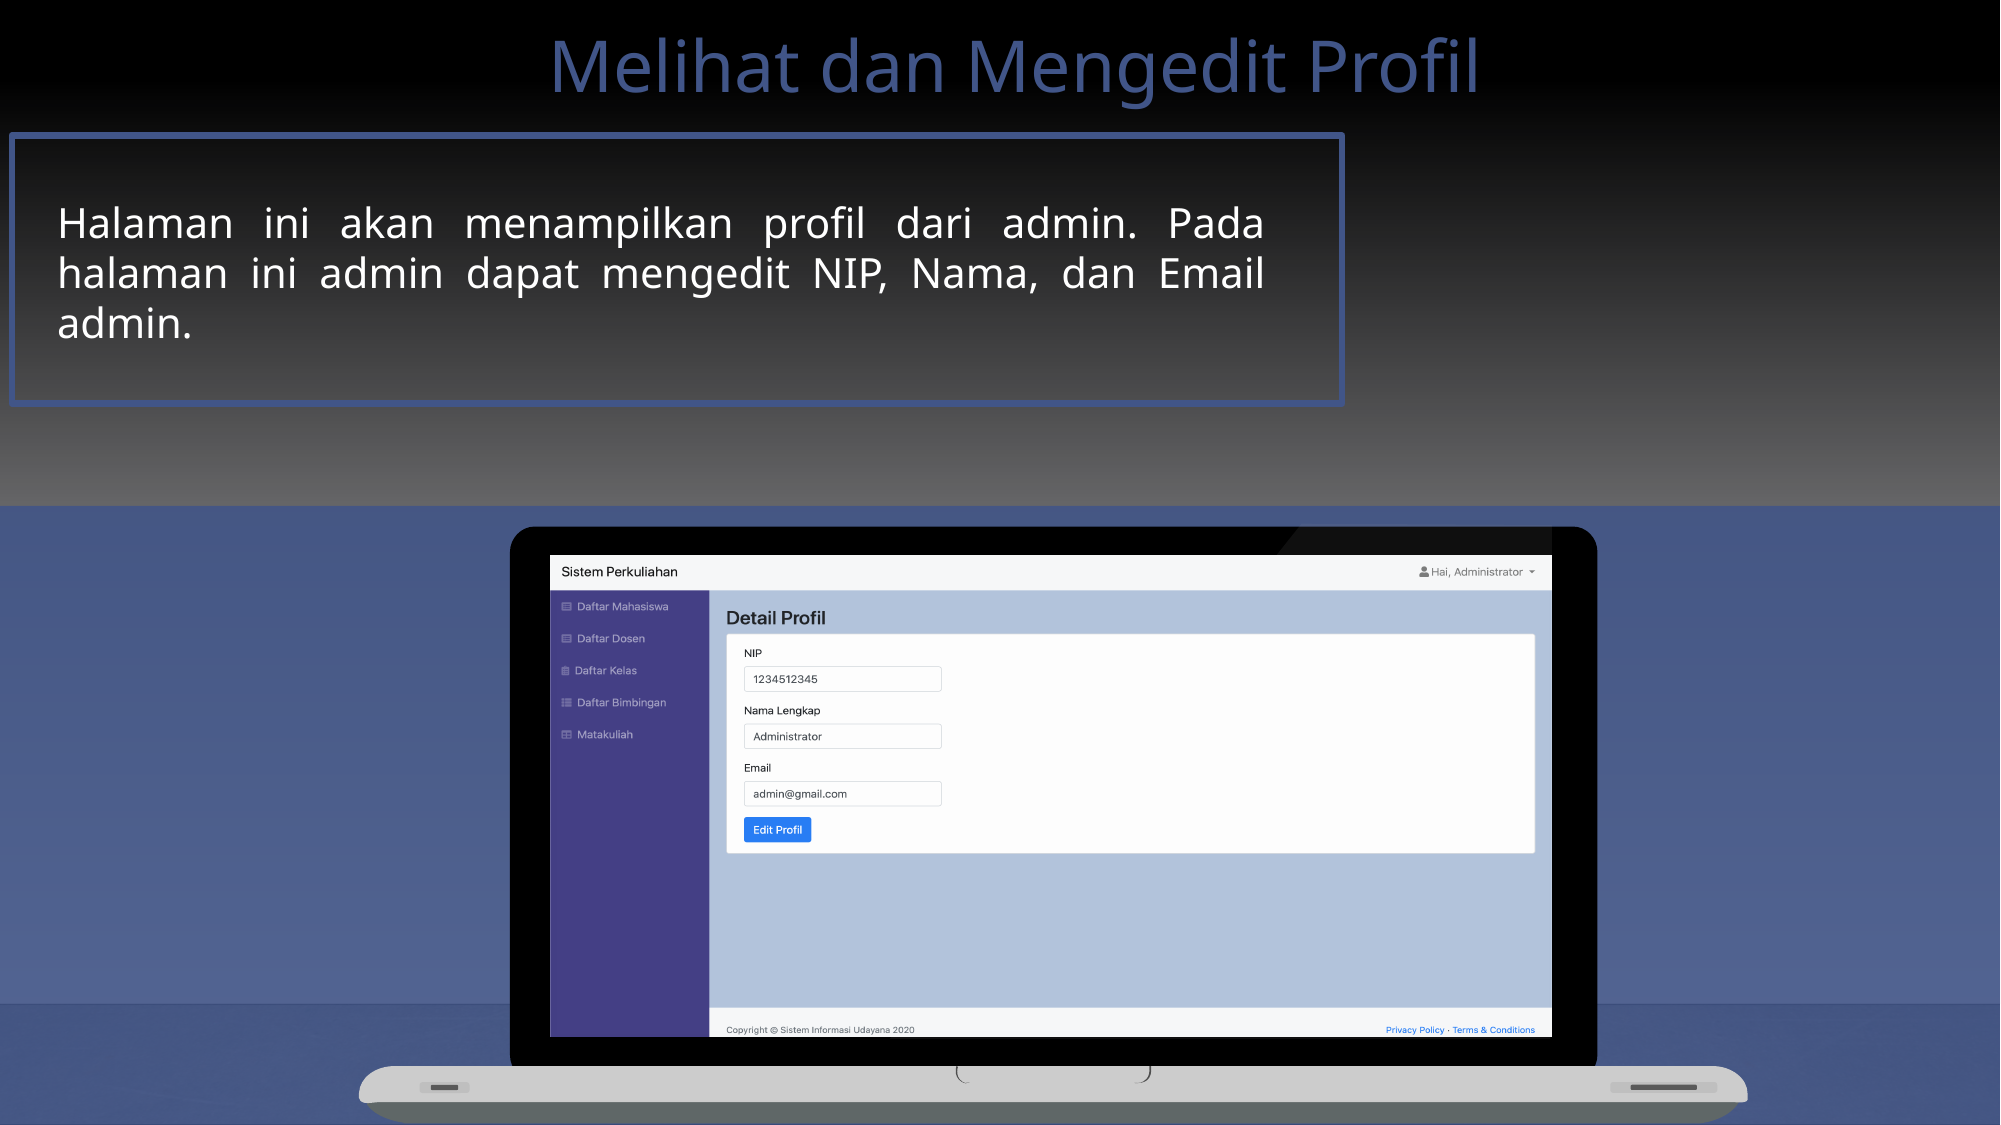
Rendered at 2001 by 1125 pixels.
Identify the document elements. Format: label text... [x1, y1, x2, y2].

list Melihat dan Mengedit Profil [66, 0, 1965, 115]
picture [550, 555, 1553, 1037]
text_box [352, 521, 1752, 1125]
text_box [0, 505, 2000, 1125]
text_box [10, 134, 1344, 405]
